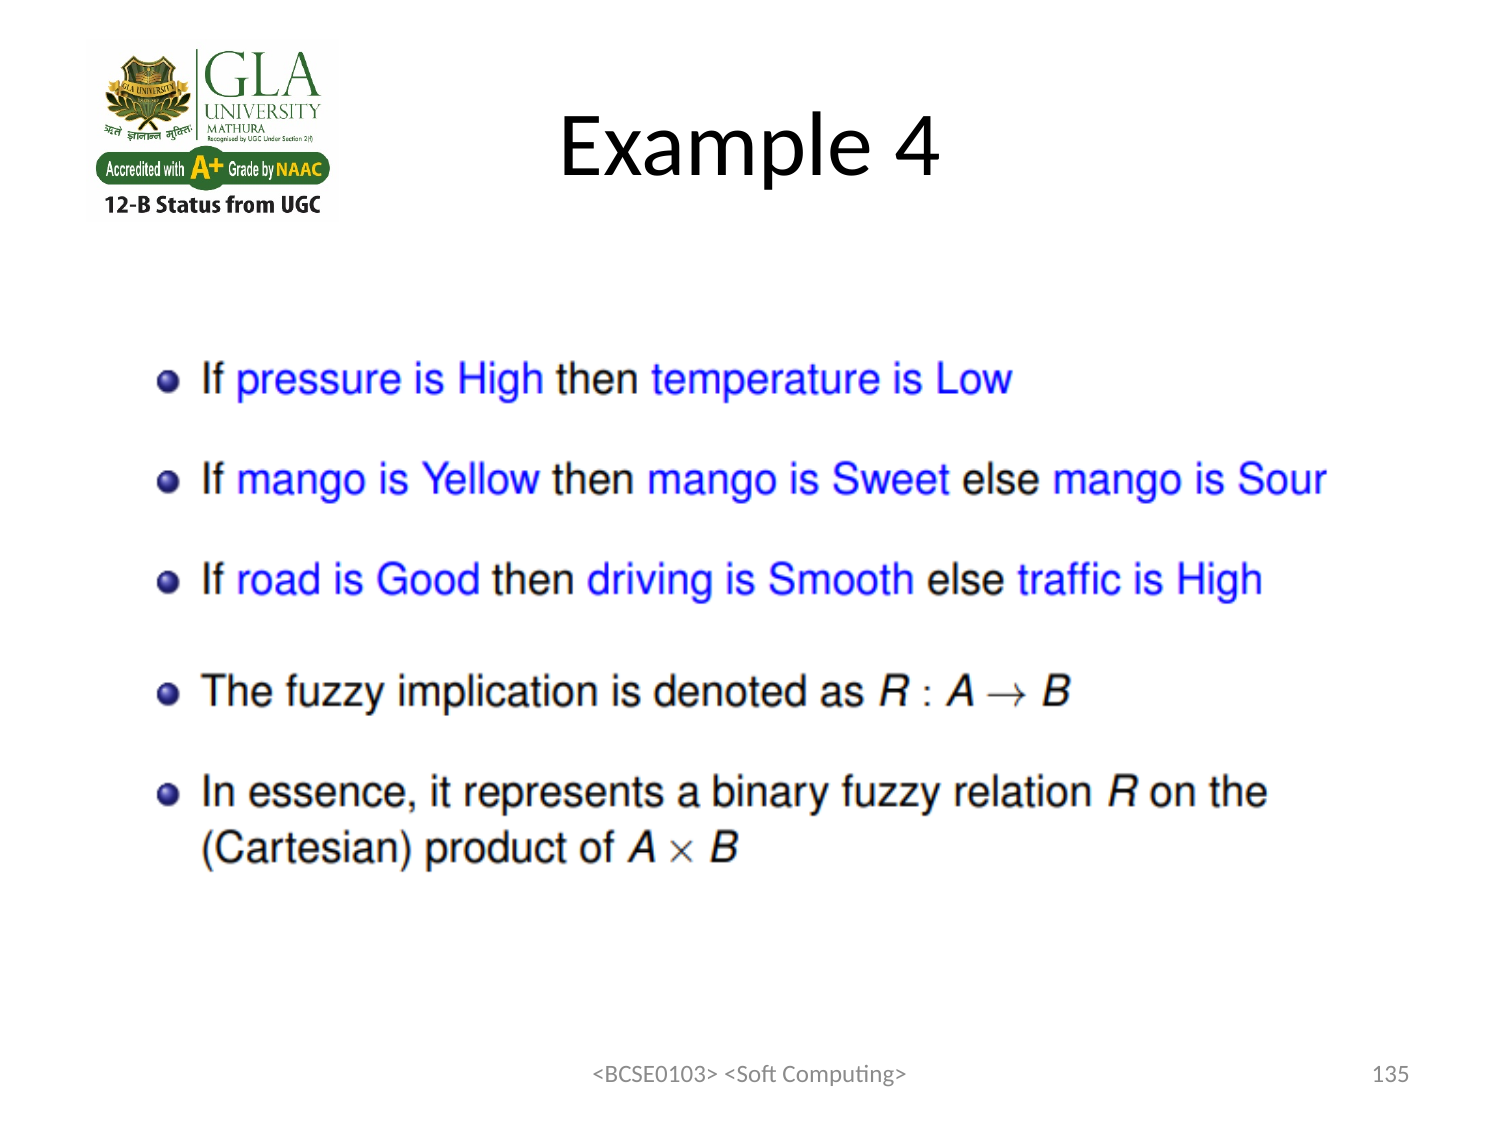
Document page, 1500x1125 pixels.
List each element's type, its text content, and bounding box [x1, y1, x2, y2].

title Example 4 [75, 45, 1425, 233]
footer <BCSE0103> <Soft Computing> [512, 1042, 988, 1103]
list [135, 308, 1377, 959]
slide_number 135 [1074, 1042, 1425, 1103]
picture [86, 39, 339, 222]
